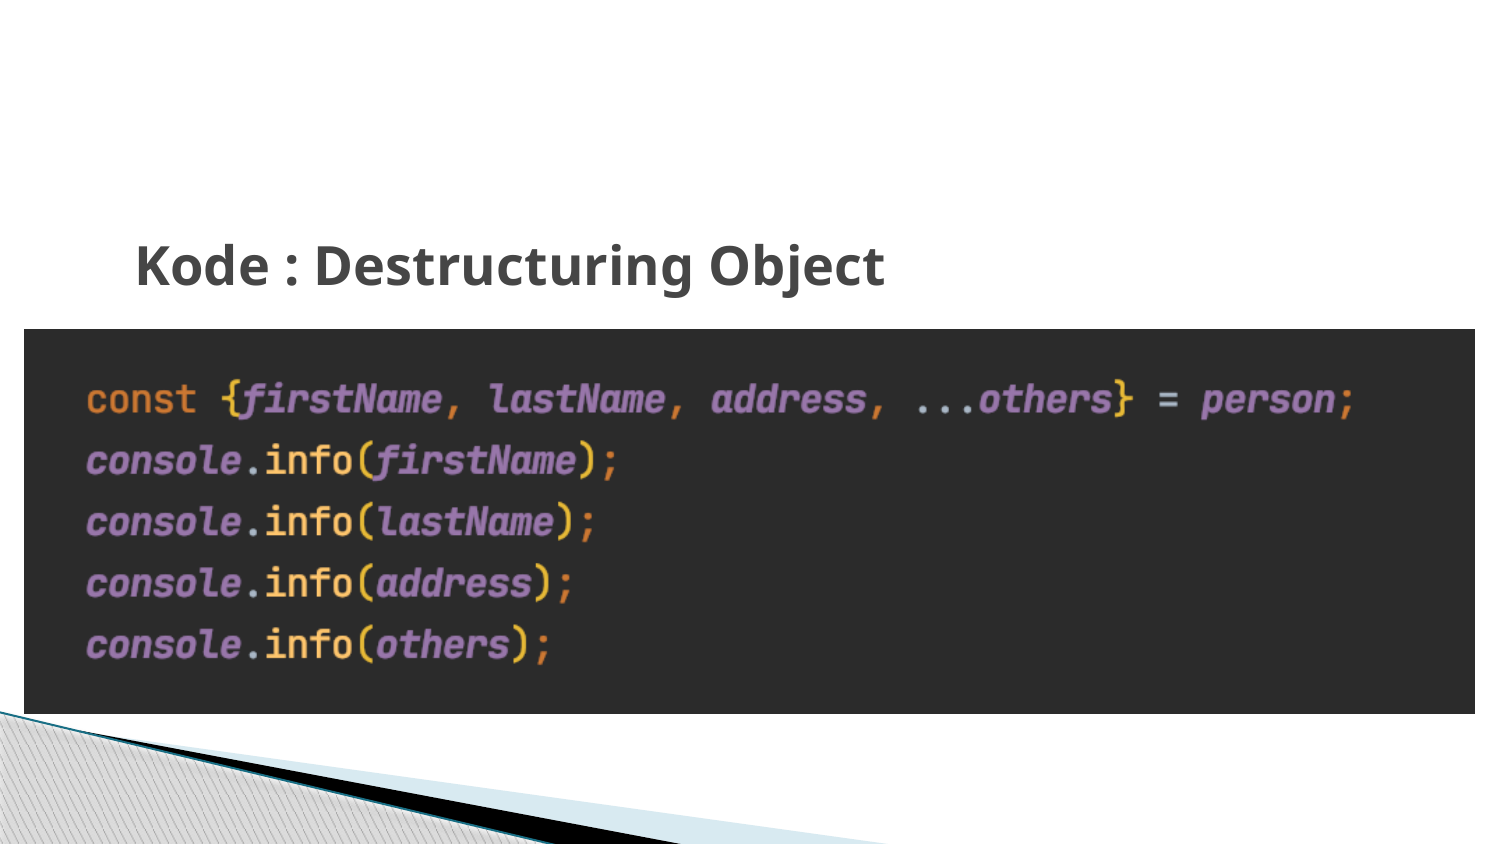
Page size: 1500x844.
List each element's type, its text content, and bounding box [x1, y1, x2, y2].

picture [24, 328, 1476, 715]
title Kode : Destructuring Object [119, 216, 1381, 305]
